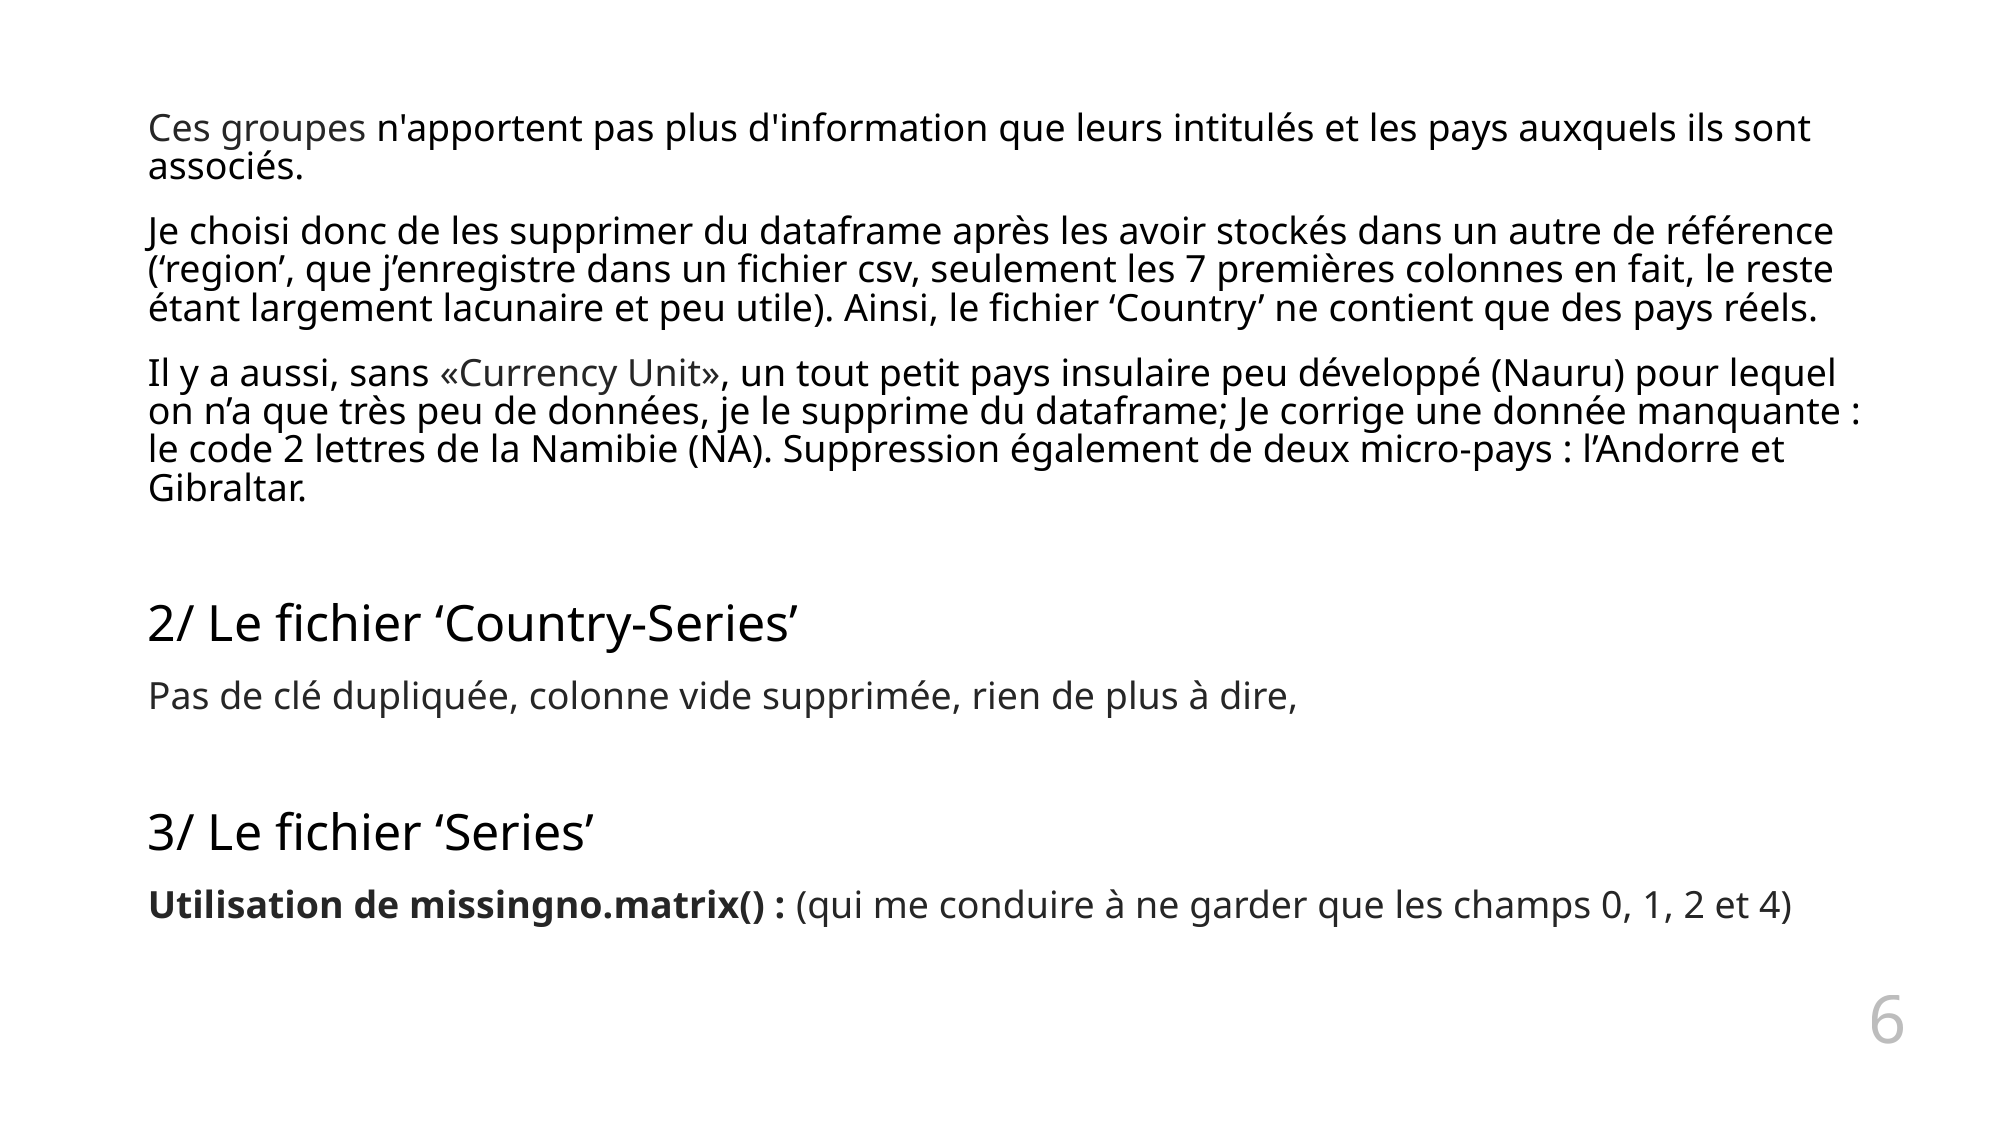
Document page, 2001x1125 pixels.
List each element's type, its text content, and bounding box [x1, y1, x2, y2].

list Ces groupes n'apportent pas plus d'information que leurs intitulés et les pays auxquels ils sont associés. Je choisi donc de les supprimer du dataframe après les avoir stockés dans un autre de référence (‘region’, que j’enregistre dans un fichier csv, seulement les 7 premières colonnes en fait, le reste étant largement lacunaire et peu utile). Ainsi, le fichier ‘Country’ ne contient que des pays réels. Il y a aussi, sans «Currency Unit», un tout petit pays insulaire peu développé (Nauru) pour lequel on n’a que très peu de données, je le supprime du dataframe; Je corrige une donnée manquante : le code 2 lettres de la Namibie (NA). Suppression également de deux micro-pays : l’Andorre et Gibraltar. 2/ Le fichier ‘Country-Series’ Pas de clé dupliquée, colonne vide supprimée, rien de plus à dire, 3/ Le fichier ‘Series’ Utilisation de missingno.matrix() : (qui me conduire à ne garder que les champs 0, 1, 2 et 4) [117, 103, 1882, 979]
slide_number 6 [1437, 963, 1922, 1076]
